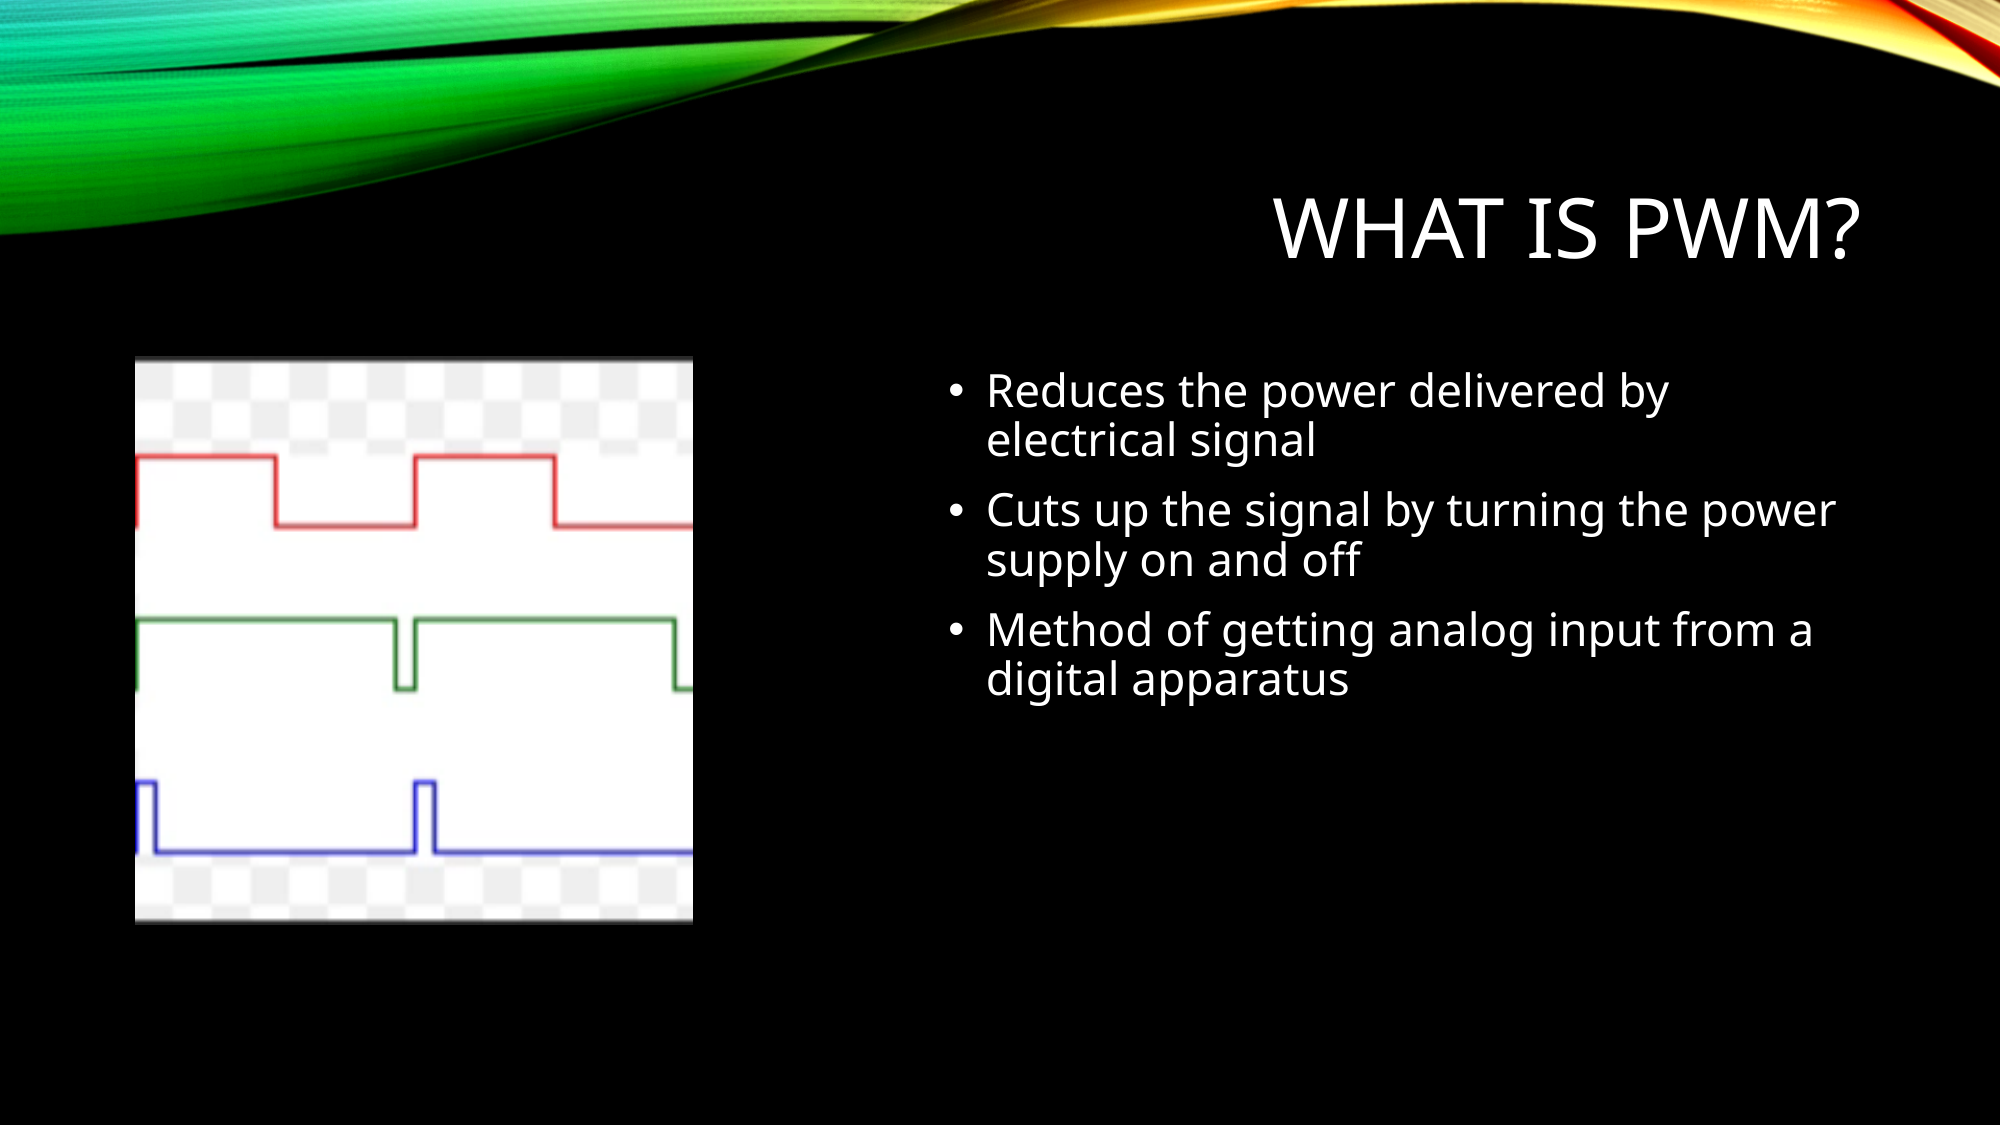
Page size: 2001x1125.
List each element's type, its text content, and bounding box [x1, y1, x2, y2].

picture [0, 0, 2000, 237]
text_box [134, 355, 694, 926]
list Reduces the power delivered by electrical signal Cuts up the signal by turning the power supply on and off Method of getting analog input from a digital apparatus [933, 360, 1888, 1021]
title What is pwm? [474, 125, 1888, 338]
